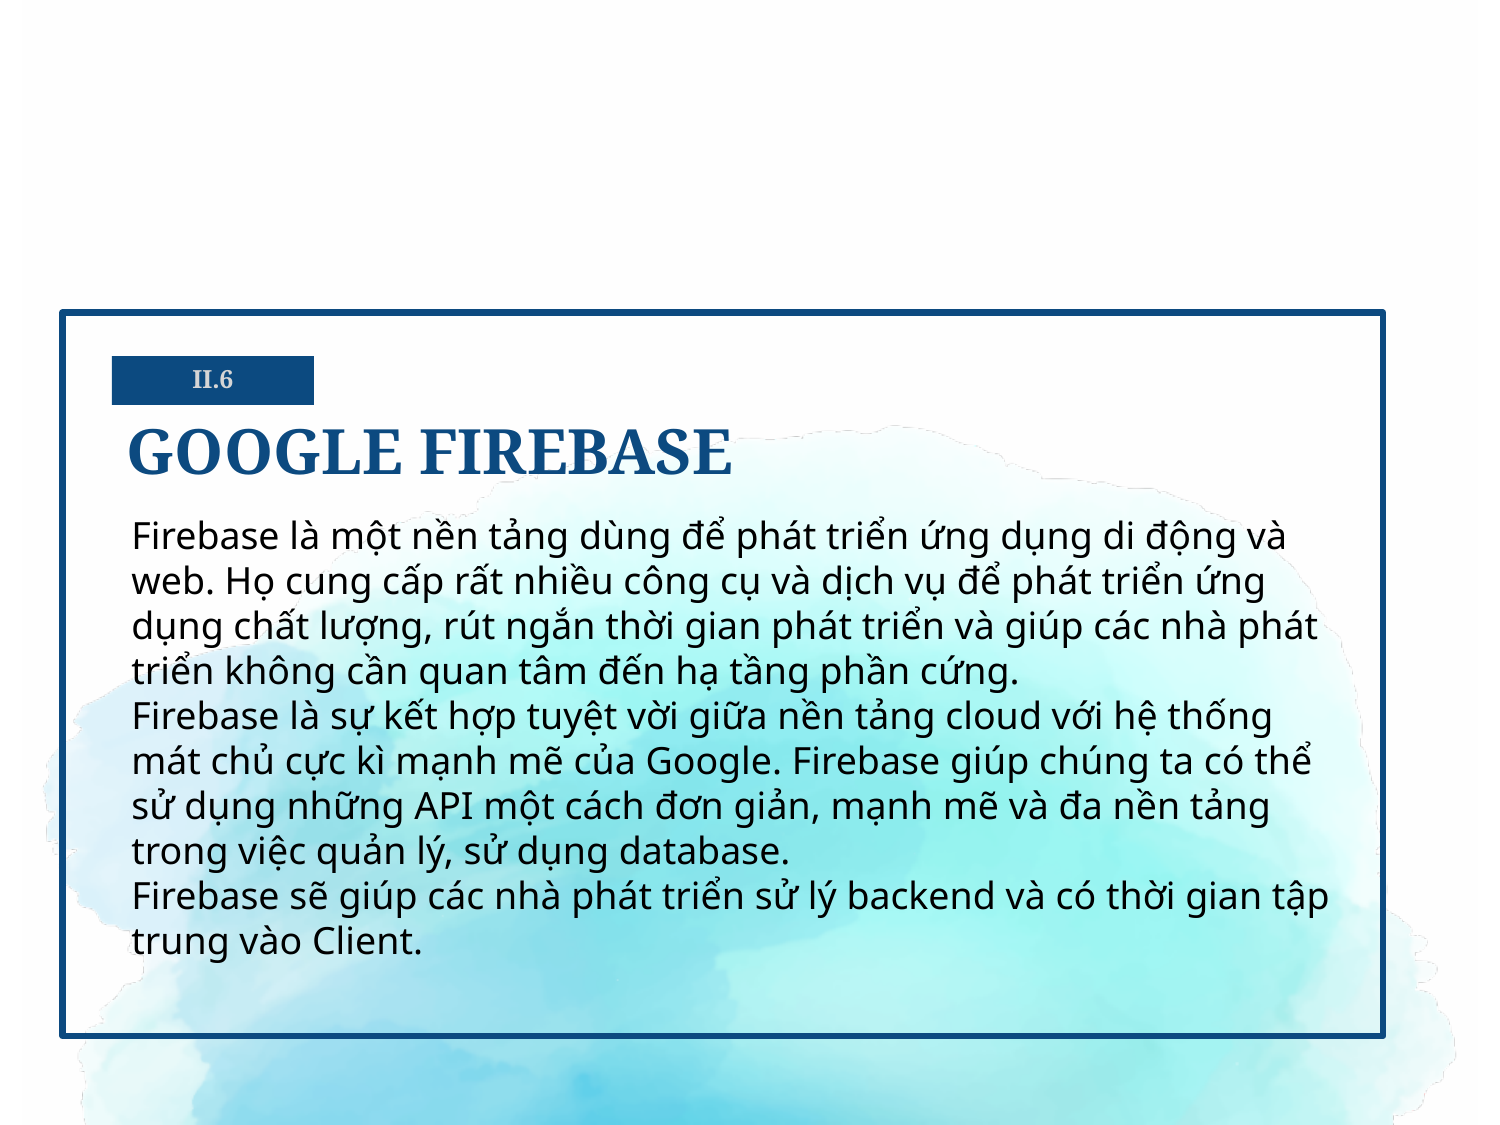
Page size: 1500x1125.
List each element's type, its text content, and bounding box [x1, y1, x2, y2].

text_box [60, 310, 1385, 1038]
title GOOGLE FIREBASE [111, 403, 866, 506]
text_box Firebase là một nền tảng dùng để phát triển ứng dụng di động và web. Họ cung cấp rất nhiều công cụ và dịch vụ để phát triển ứng dụng chất lượng, rút ngắn thời gian phát triển và giúp các nhà phát triển không cần quan tâm đến hạ tầng phần cứng. Firebase là sự kết hợp tuyệt vời giữa nền tảng cloud với hệ thống mát chủ cực kì mạnh mẽ của Google. Firebase giúp chúng ta có thể sử dụng những API một cách đơn giản, mạnh mẽ và đa nền tảng trong việc quản lý, sử dụng database. Firebase sẽ giúp các nhà phát triển sử lý backend và có thời gian tập trung vào Client. [116, 504, 1345, 969]
text_box II.6 [98, 352, 328, 408]
picture [22, 0, 1478, 1125]
